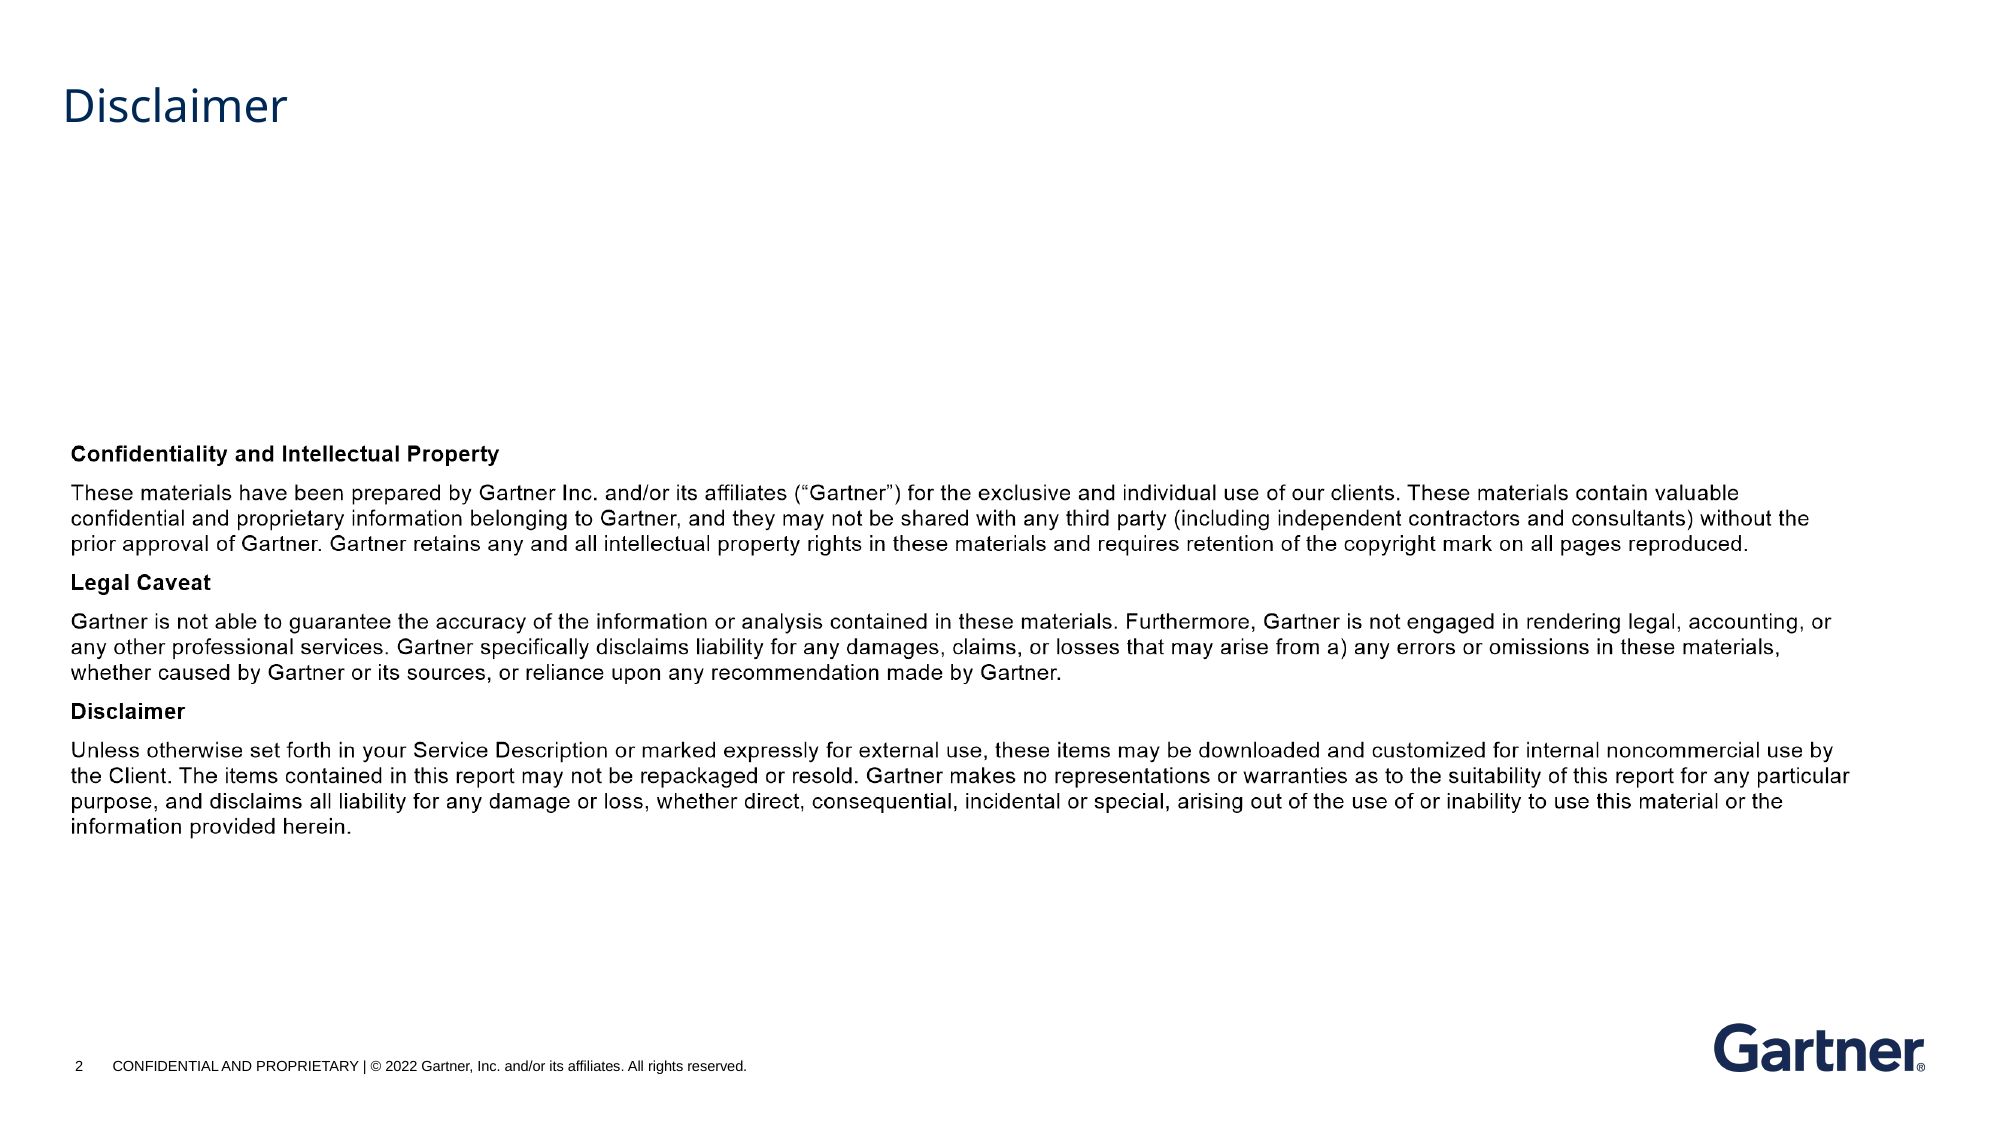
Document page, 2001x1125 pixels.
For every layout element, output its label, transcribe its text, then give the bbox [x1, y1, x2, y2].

picture [41, 184, 1959, 842]
picture [1714, 1023, 1925, 1072]
title Disclaimer [62, 83, 1913, 184]
